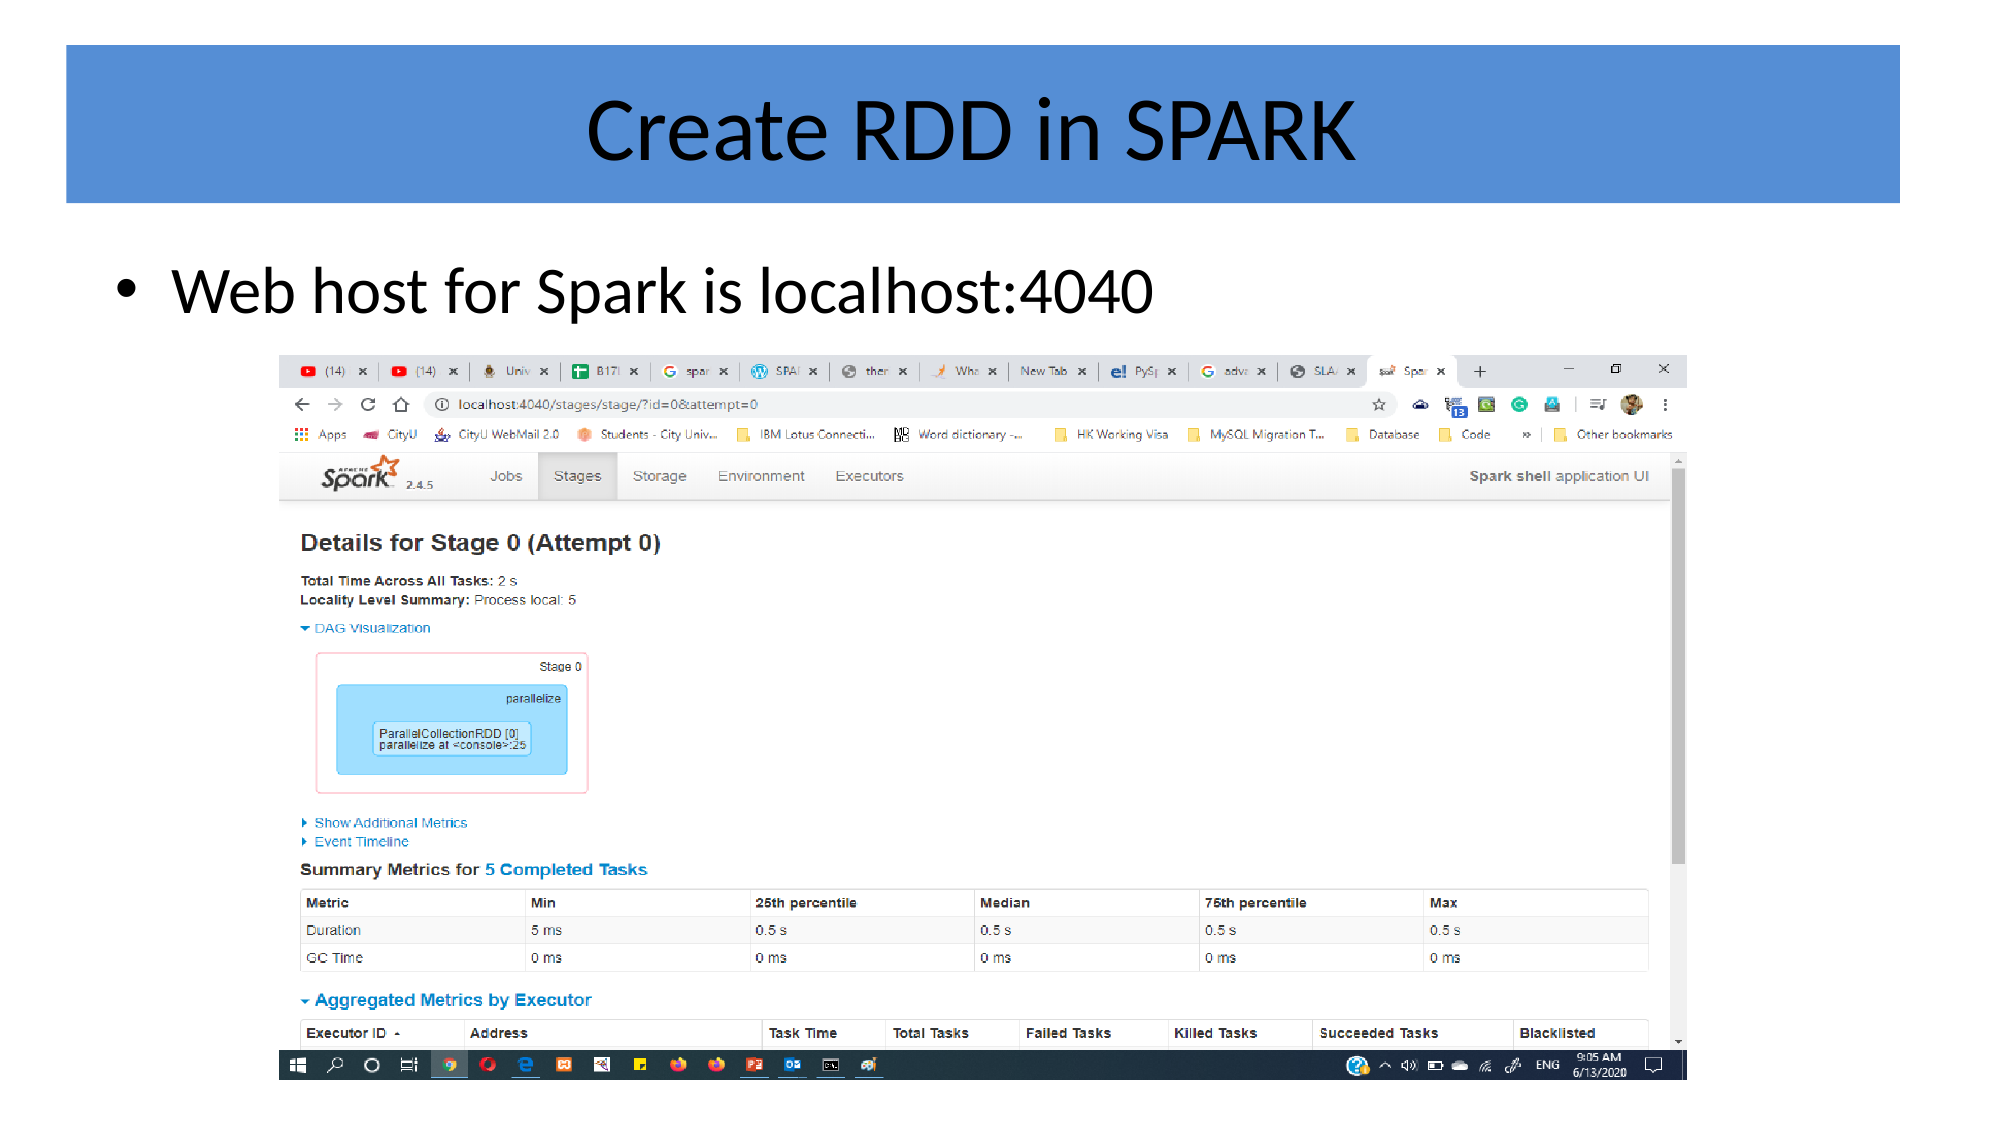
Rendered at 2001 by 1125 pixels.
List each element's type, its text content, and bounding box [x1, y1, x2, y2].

title Create RDD in SPARK [66, 45, 1900, 204]
list Web host for Spark is localhost:4040 [99, 239, 1900, 983]
picture [279, 355, 1687, 1080]
